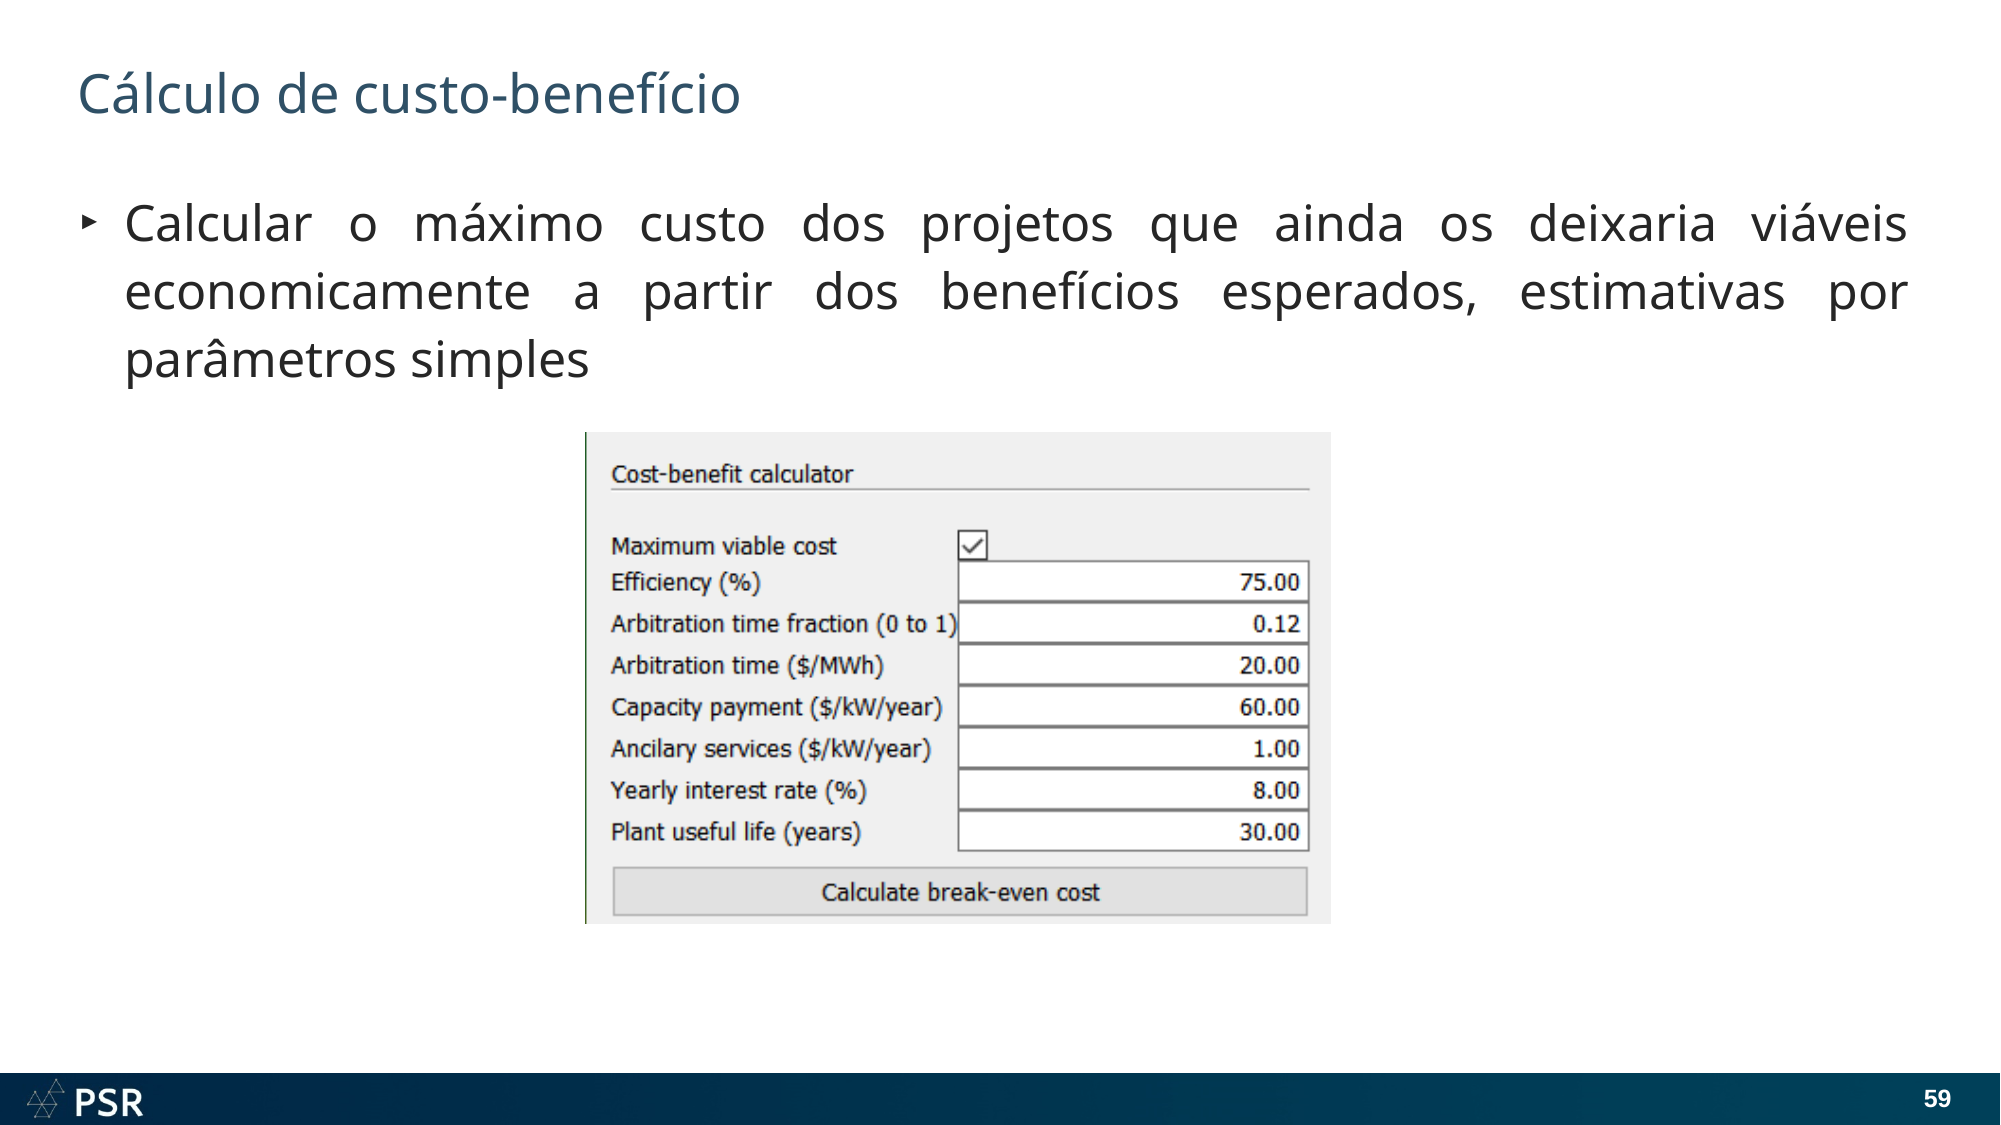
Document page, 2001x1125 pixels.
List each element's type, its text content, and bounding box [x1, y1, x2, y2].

picture [585, 432, 1331, 925]
list Calcular o máximo custo dos projetos que ainda os deixaria viáveis economicamente a partir dos benefícios esperados, estimativas por parâmetros simples [62, 175, 1926, 363]
picture [0, 1073, 916, 1125]
slide_number 59 [1879, 1074, 1997, 1122]
title Cálculo de custo-benefício [62, 45, 1926, 138]
